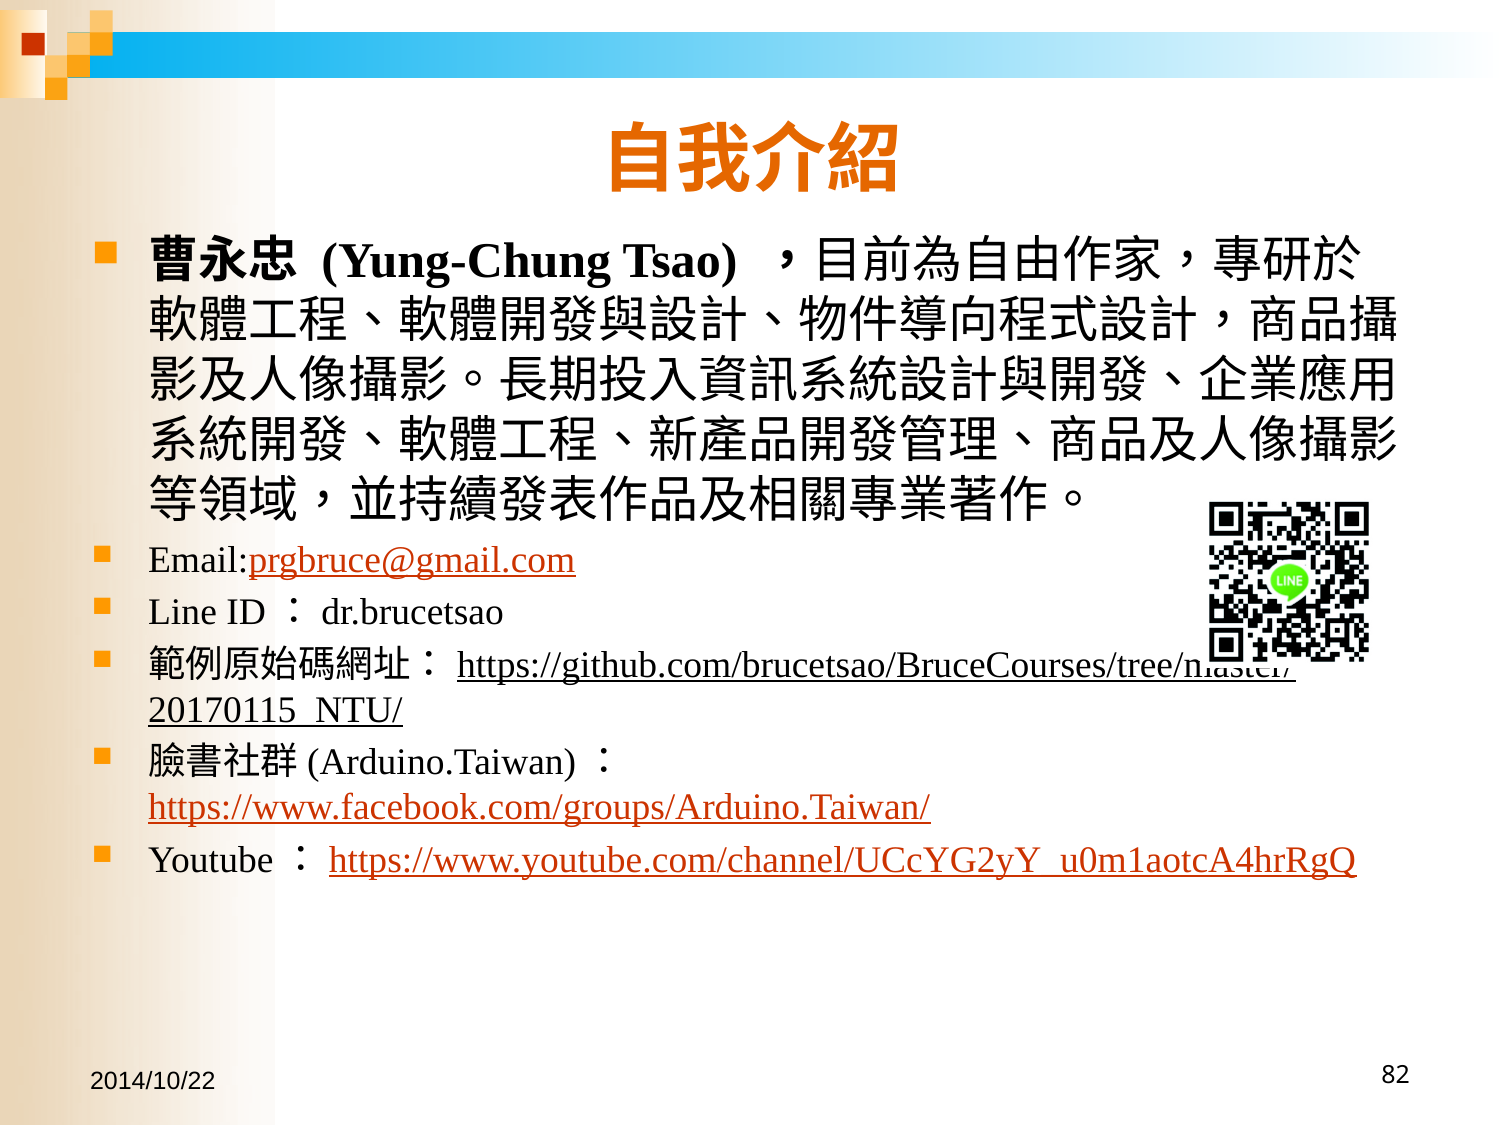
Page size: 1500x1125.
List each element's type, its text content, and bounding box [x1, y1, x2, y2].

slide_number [75, 1024, 425, 1103]
title 自我介紹 [76, 42, 1427, 220]
slide_number 82 [1074, 1025, 1425, 1100]
picture [1199, 494, 1377, 669]
list 曹永忠 (Yung-Chung Tsao) ，目前為自由作家，專研於軟體工程、軟體開發與設計、物件導向程式設計，商品攝影及人像攝影。長期投入資訊系統設計與開發、企業應用系統開發、軟體工程、新產品開發管理、商品及人像攝影等領域，並持續發表作品及相關專業著作。 Email:prgbruce@gmail.com Line ID：dr.brucetsao 範例原始碼網址：https://github.com/brucetsao/BruceCourses/tree/master/20170115_NTU/ 臉書社群(Arduino.Taiwan)：https://www.facebook.com/groups/Arduino.Taiwan/ Youtube：https://www.youtube.com/channel/UCcYG2yY_u0m1aotcA4hrRgQ [76, 220, 1427, 1012]
